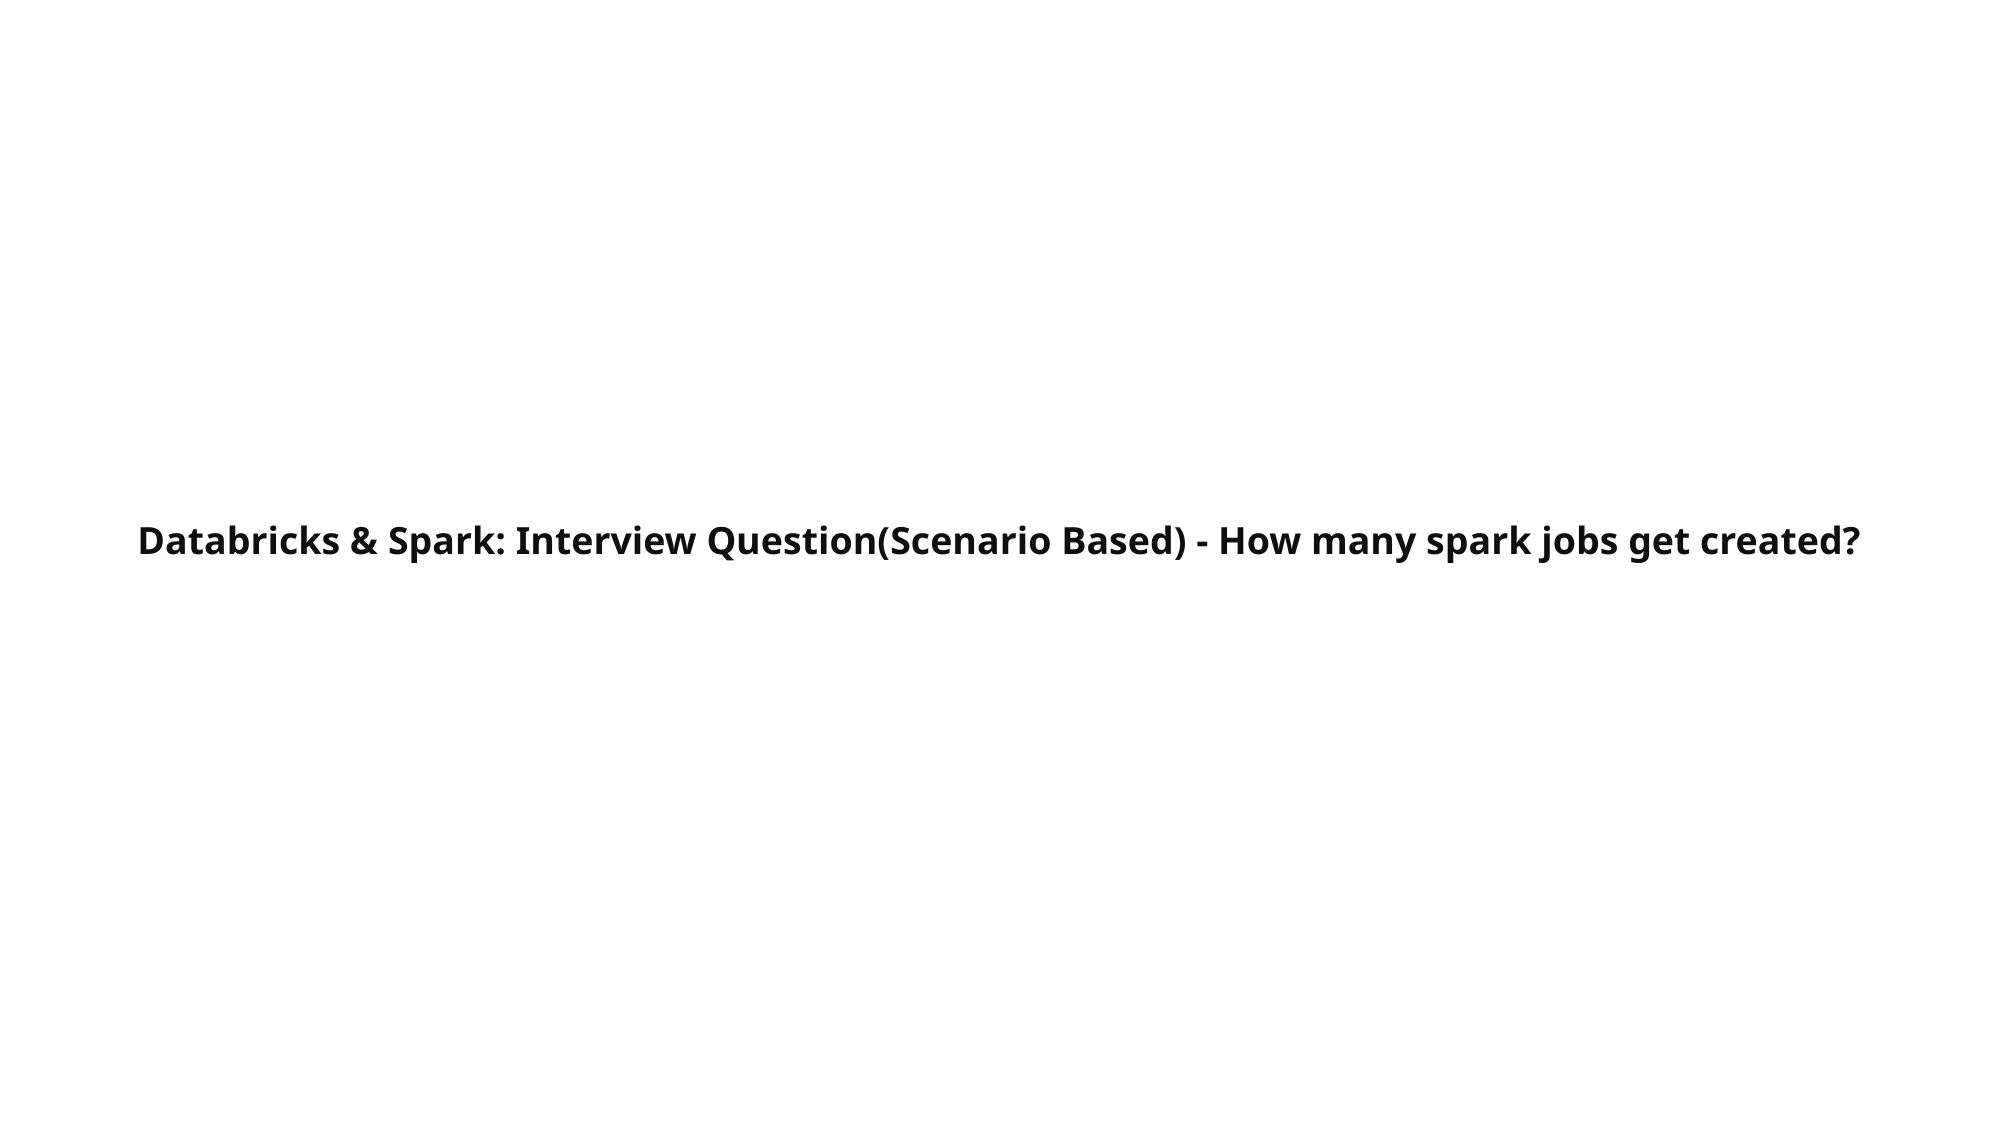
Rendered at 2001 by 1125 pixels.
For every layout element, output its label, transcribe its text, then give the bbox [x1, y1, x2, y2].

text_box Databricks & Spark: Interview Question(Scenario Based) - How many spark jobs get created? [0, 510, 2000, 570]
